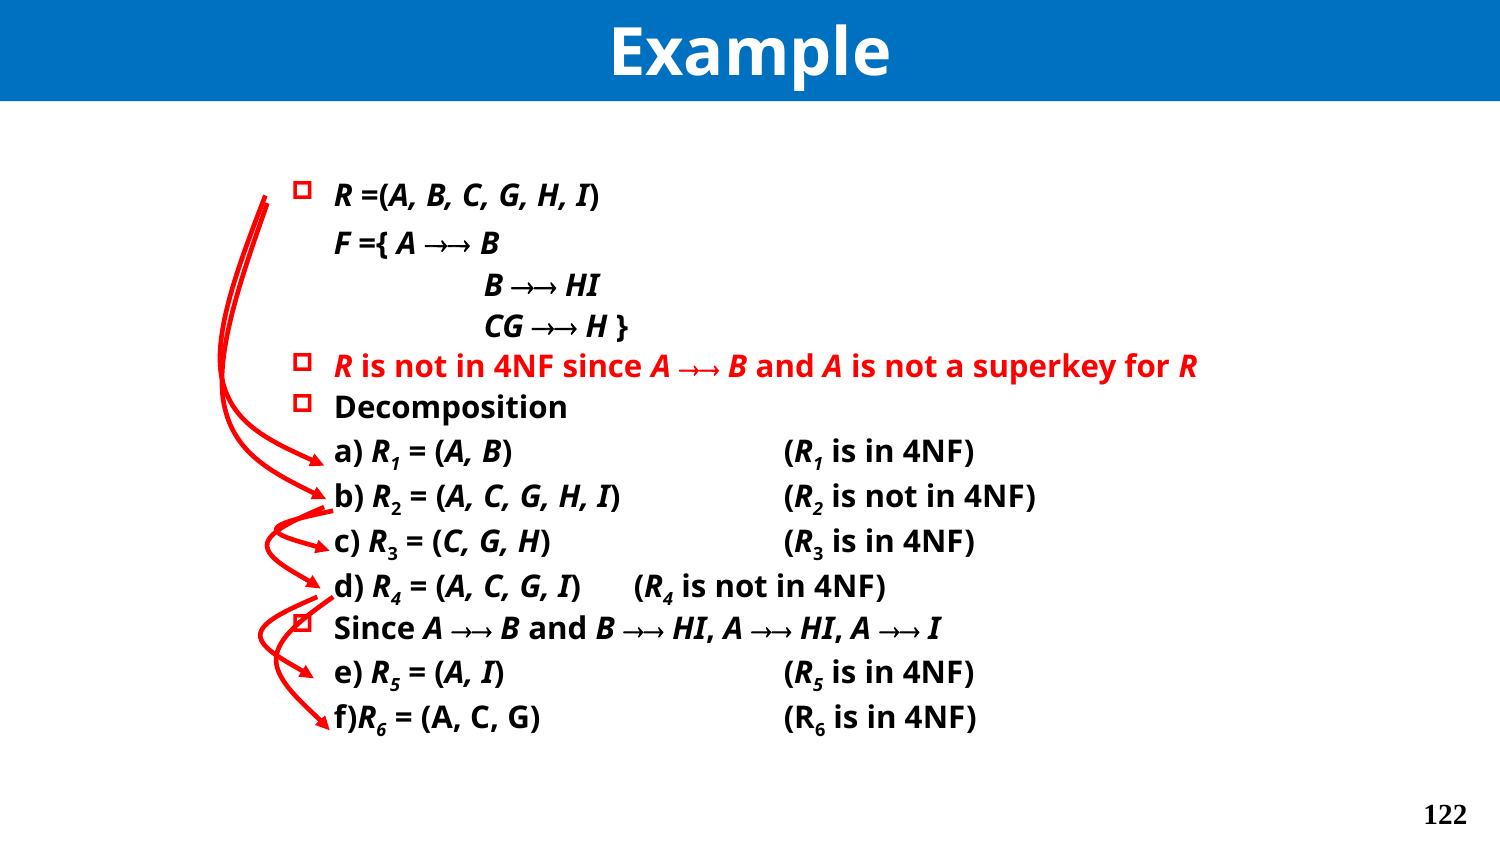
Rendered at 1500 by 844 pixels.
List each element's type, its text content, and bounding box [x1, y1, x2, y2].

text_box [301, 506, 325, 517]
text_box R =(A, B, C, G, H, I) F ={ A  B B  HI CG  H } R is not in 4NF since A  B and A is not a superkey for R Decomposition a) R1 = (A, B) (R1 is in 4NF) b) R2 = (A, C, G, H, I) (R2 is not in 4NF) c) R3 = (C, G, H) (R3 is in 4NF) d) R4 = (A, C, G, I) (R4 is not in 4NF) Since A  B and B  HI, A  HI, A  I e) R5 = (A, I) (R5 is in 4NF) f)R6 = (A, C, G) (R6 is in 4NF) [276, 174, 1365, 775]
text_box [275, 596, 334, 731]
text_box [281, 267, 325, 466]
text_box [275, 510, 334, 553]
title Example [0, 0, 1500, 102]
text_box [266, 531, 323, 589]
text_box [219, 195, 268, 374]
text_box [221, 203, 327, 500]
text_box [260, 596, 318, 656]
